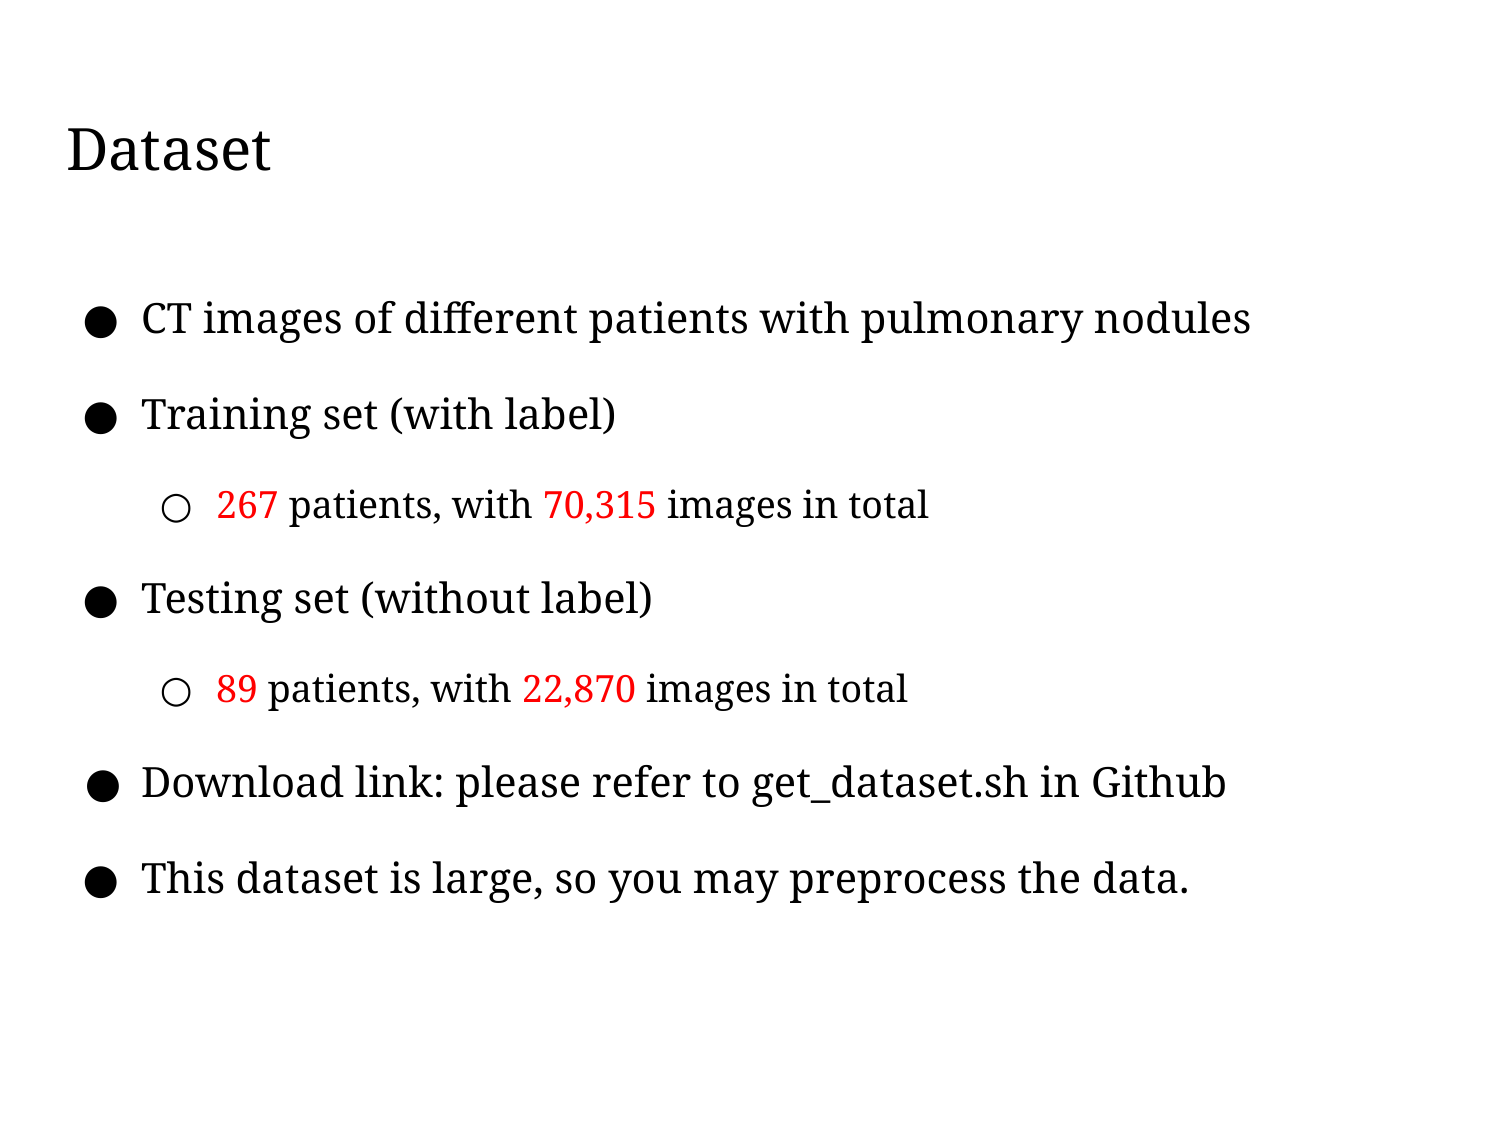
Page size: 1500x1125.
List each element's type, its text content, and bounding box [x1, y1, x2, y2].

list CT images of different patients with pulmonary nodules Training set (with label) 267 patients, with 70,315 images in total Testing set (without label) 89 patients, with 22,870 images in total Download link: please refer to get_dataset.sh in Github This dataset is large, so you may preprocess the data. [51, 252, 1449, 1000]
title Dataset [51, 97, 1449, 223]
